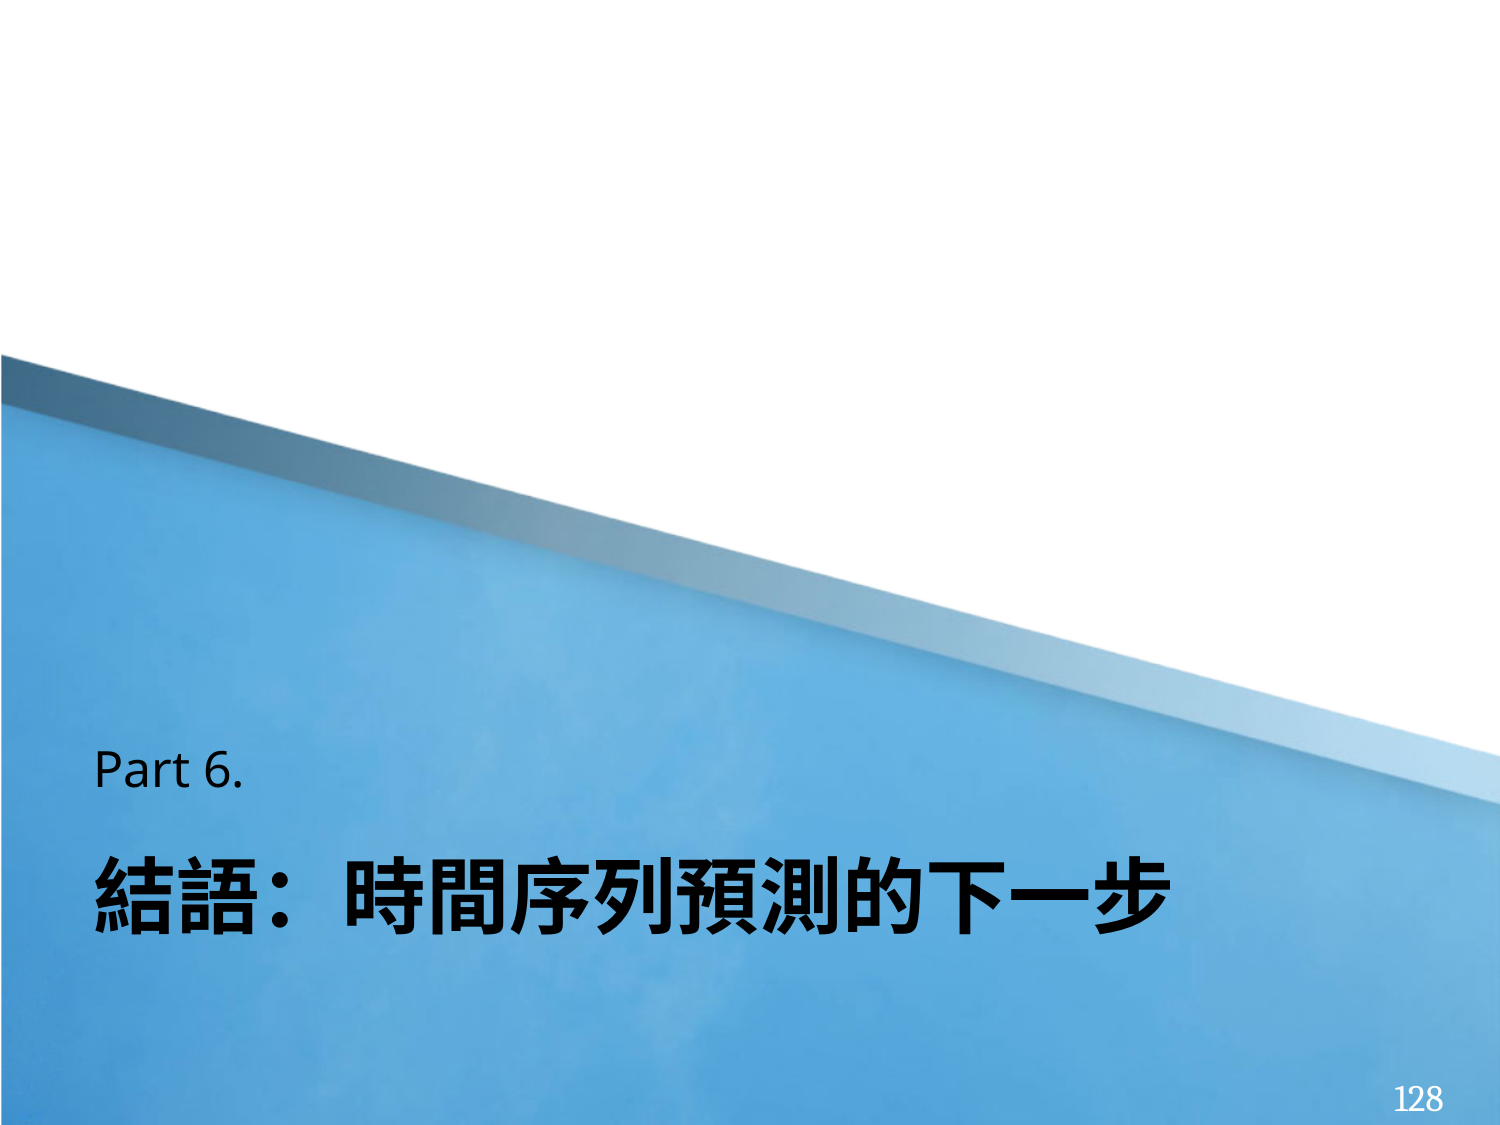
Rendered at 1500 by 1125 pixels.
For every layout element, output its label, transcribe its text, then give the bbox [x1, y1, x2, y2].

subtitle Part 6. [78, 668, 907, 813]
title 結語：時間序列預測的下一步 [78, 829, 1422, 926]
picture [2, 82, 1500, 1125]
slide_number ‹#› [1350, 1074, 1488, 1118]
